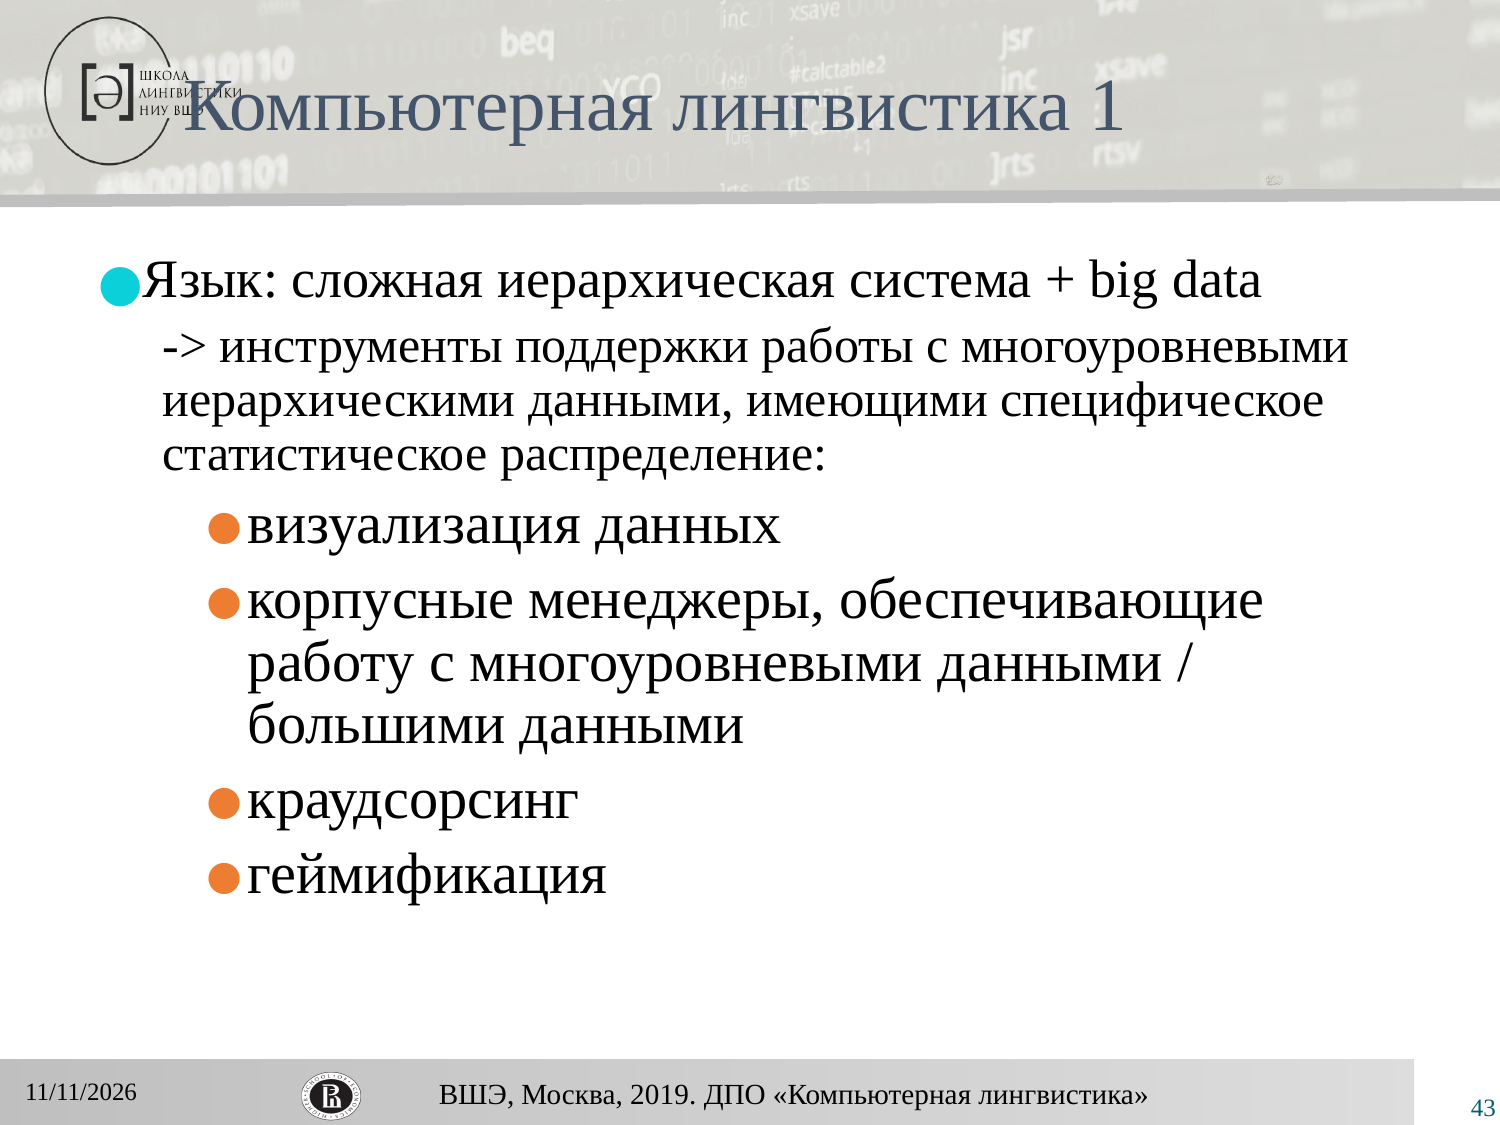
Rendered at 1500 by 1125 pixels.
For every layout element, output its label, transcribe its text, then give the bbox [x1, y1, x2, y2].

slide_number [10, 1060, 162, 1121]
picture [0, 0, 1500, 194]
list Язык: сложная иерархическая система + big data -> инструменты поддержки работы с многоуровневыми иерархическими данными, имеющими специфическое статистическое распределение: визуализация данных корпусные менеджеры, обеспечивающие работу с многоуровневыми данными / большими данными краудсорсинг геймификация [82, 243, 1433, 964]
title Компьютерная лингвистика 1 [183, 61, 1500, 147]
picture [301, 1072, 361, 1121]
slide_number 43 [1370, 1061, 1496, 1122]
